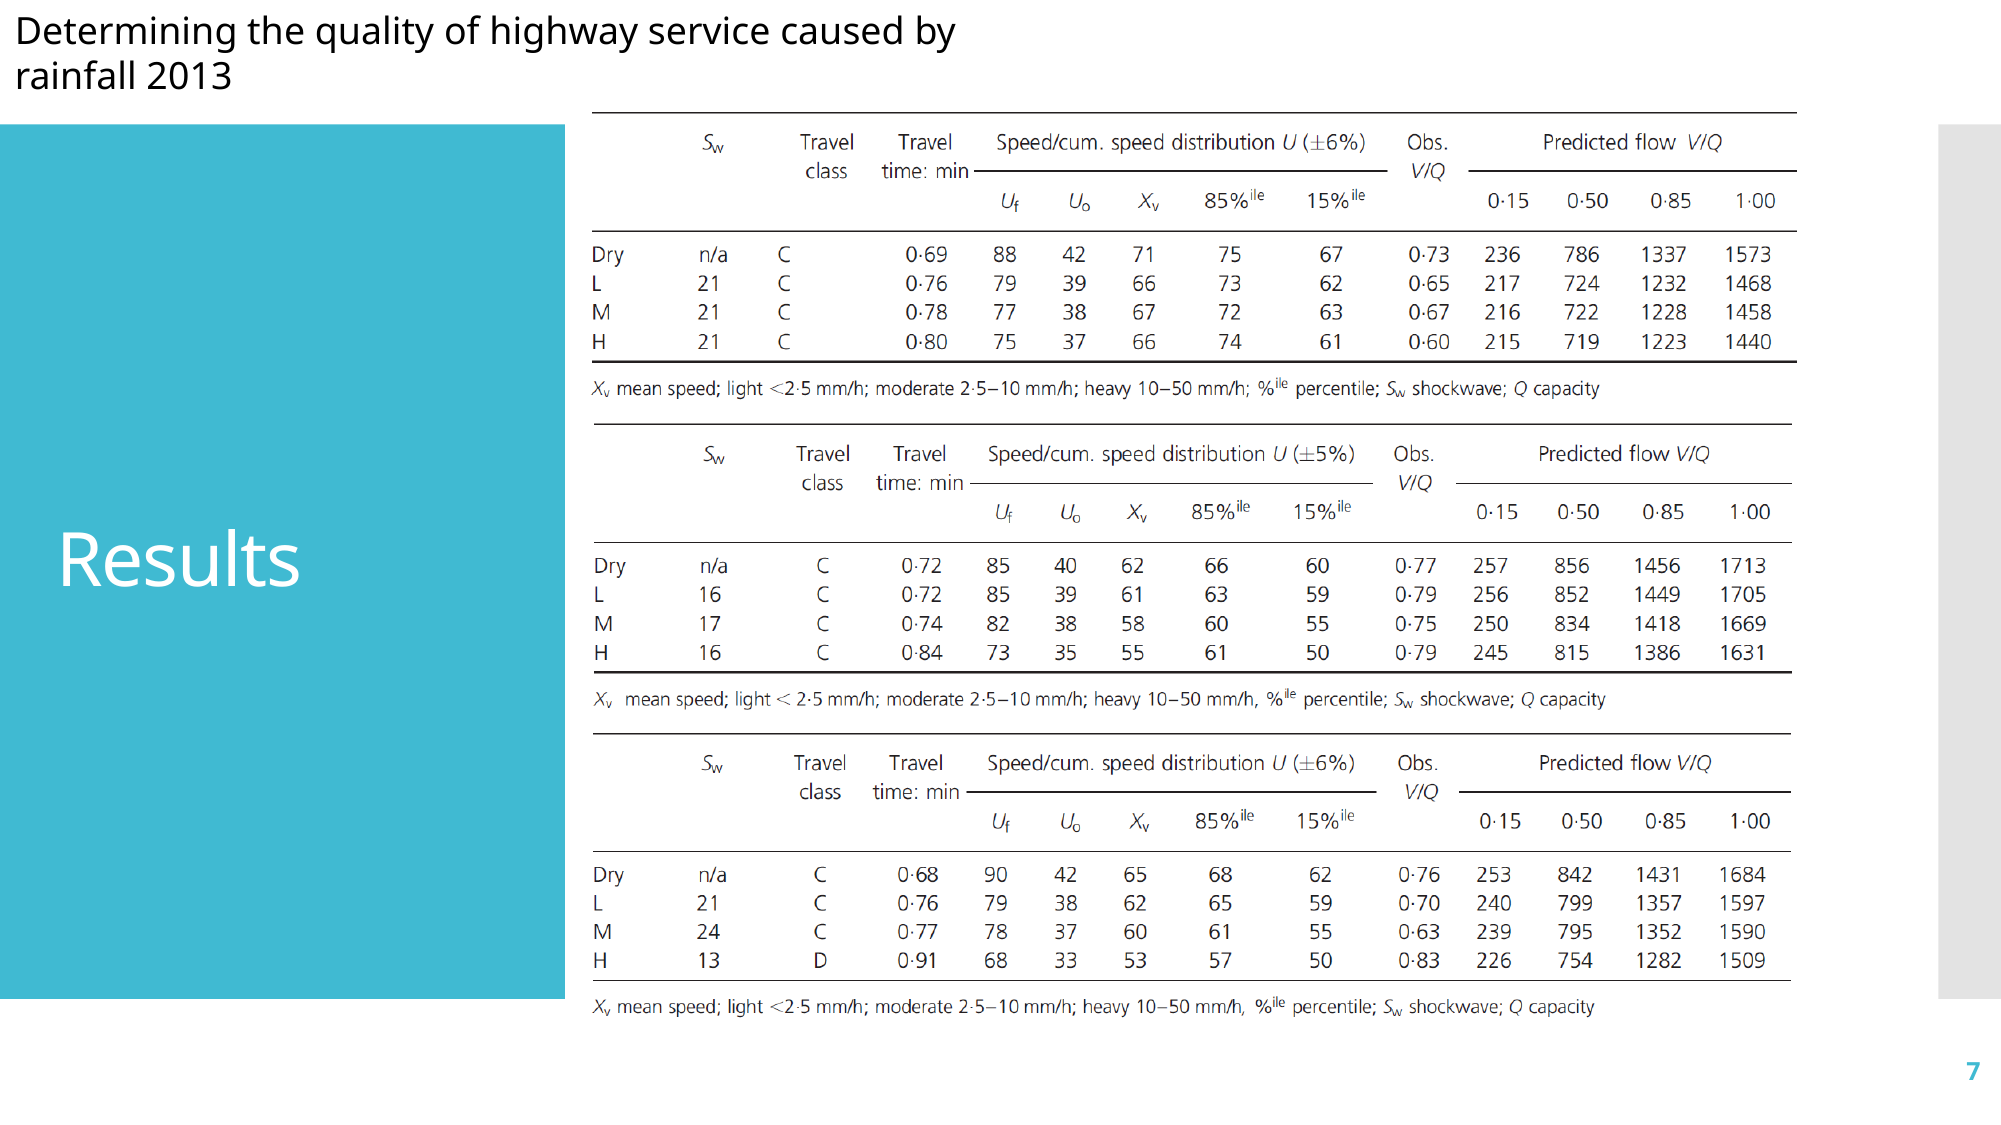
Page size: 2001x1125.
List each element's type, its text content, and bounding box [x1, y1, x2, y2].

text_box Determining the quality of highway service caused by rainfall 2013 [0, 0, 1068, 105]
picture [580, 416, 1810, 1028]
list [580, 101, 1810, 416]
title Results [41, 184, 525, 940]
slide_number 7 [1744, 1042, 1996, 1103]
